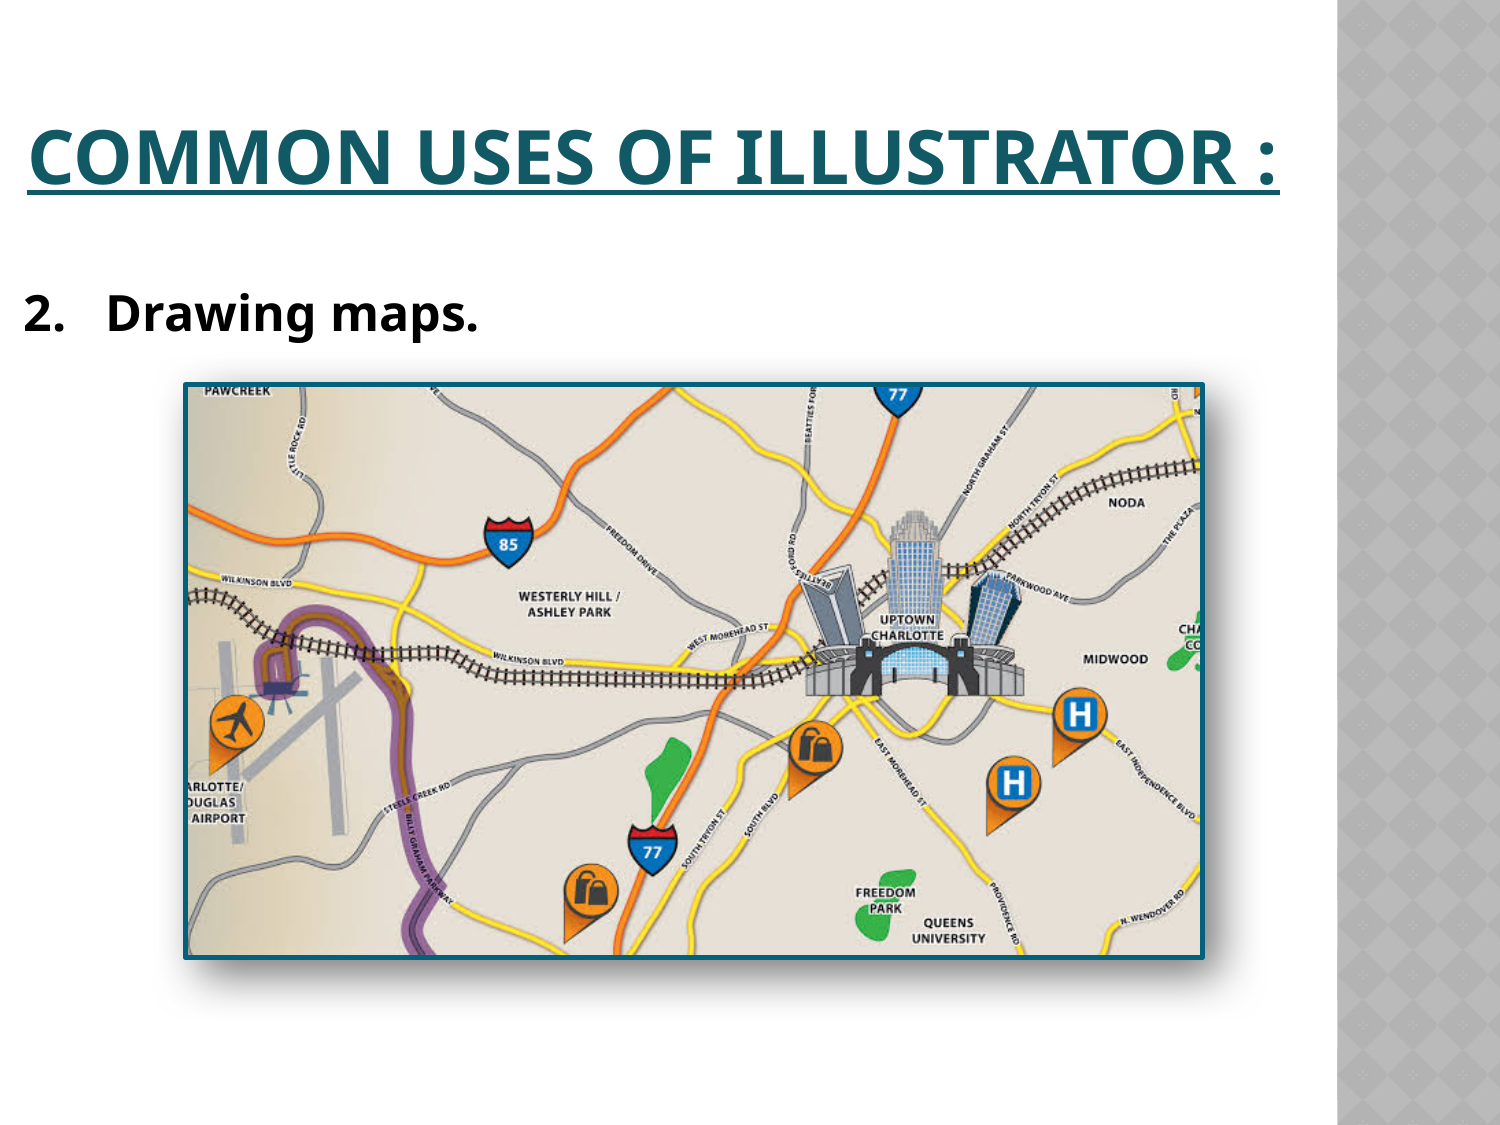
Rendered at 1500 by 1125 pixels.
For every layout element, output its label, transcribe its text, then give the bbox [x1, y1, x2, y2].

picture [189, 388, 1199, 954]
text_box 2. Drawing maps. [9, 274, 495, 349]
text_box Common uses of illustrator : [12, 101, 1475, 238]
